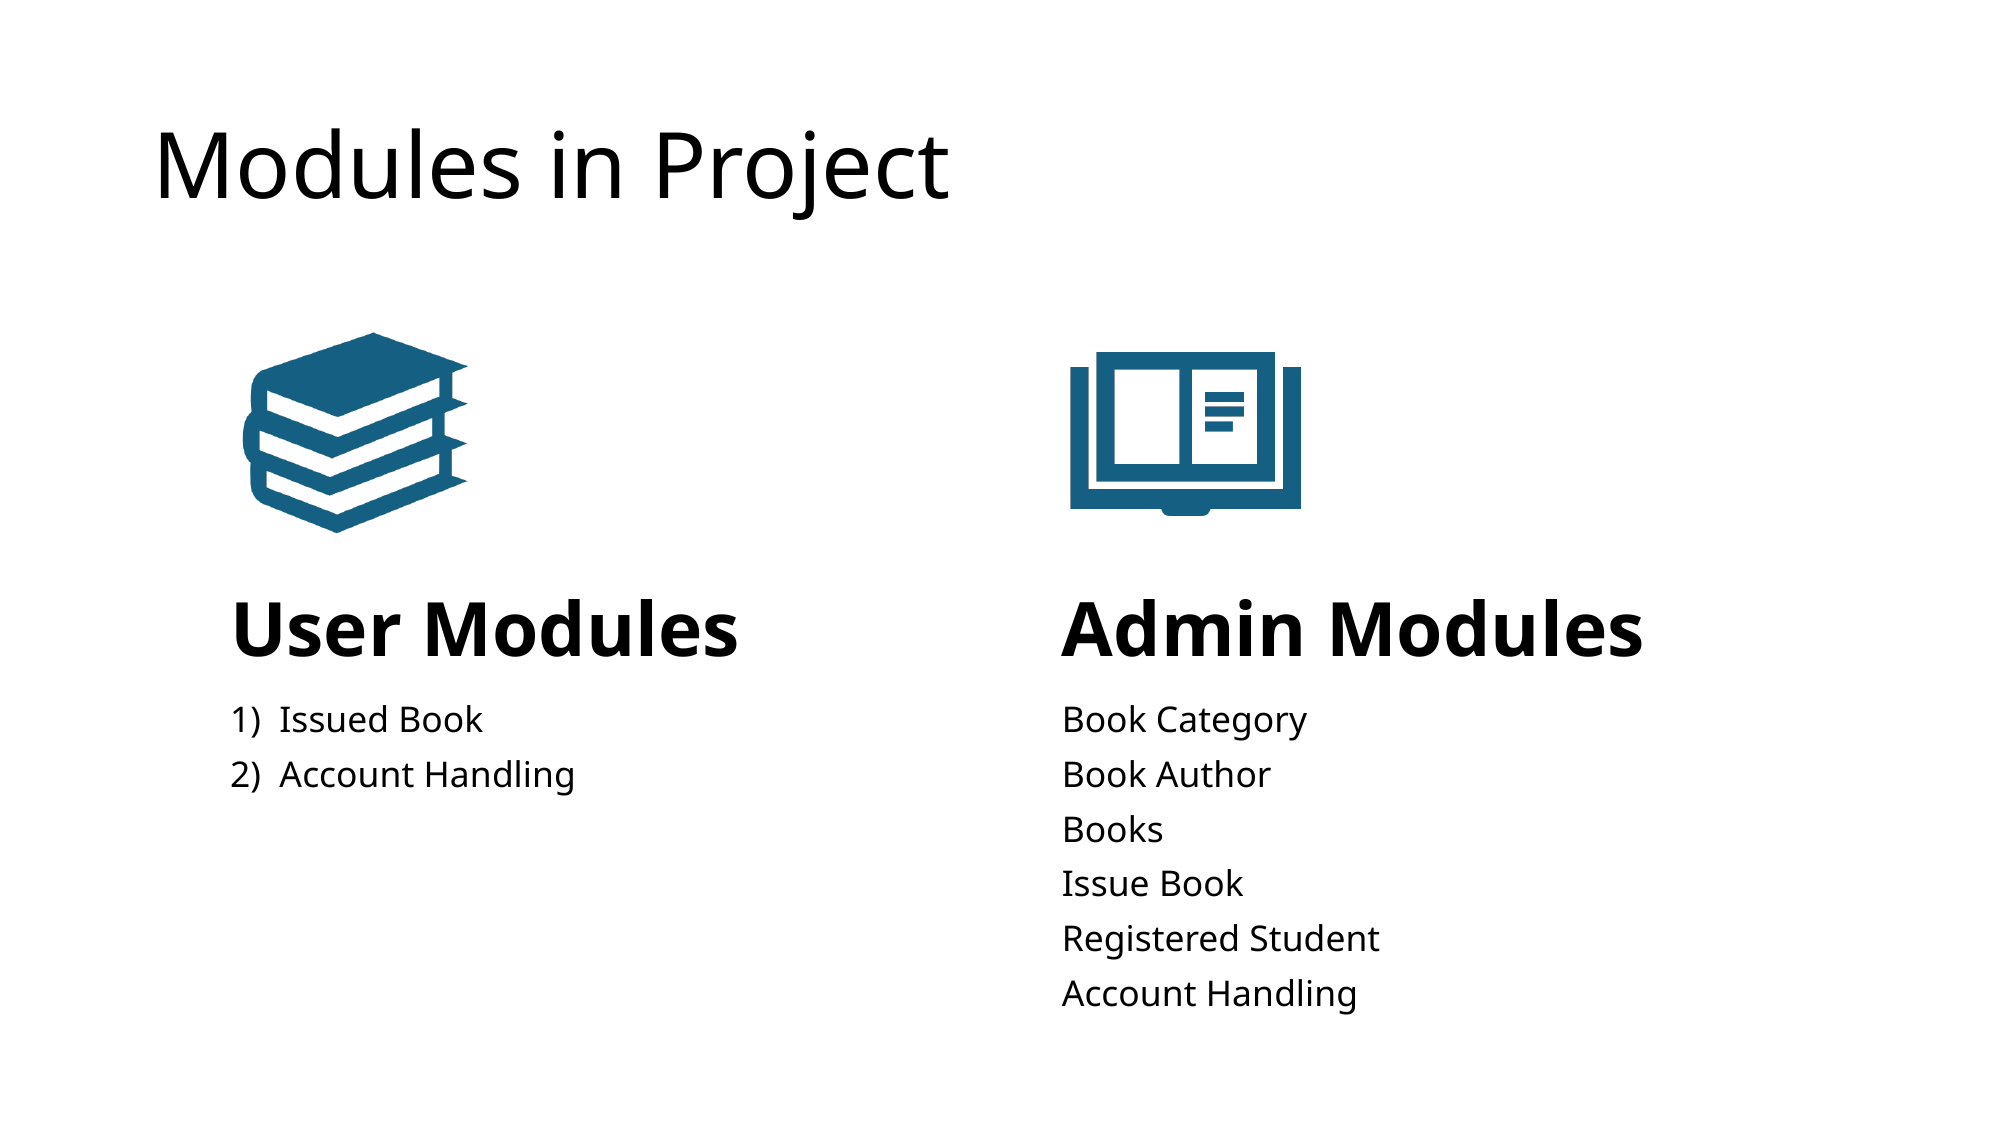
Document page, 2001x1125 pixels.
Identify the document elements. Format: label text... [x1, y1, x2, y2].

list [136, 298, 1863, 1014]
title Modules in Project [137, 59, 1863, 278]
